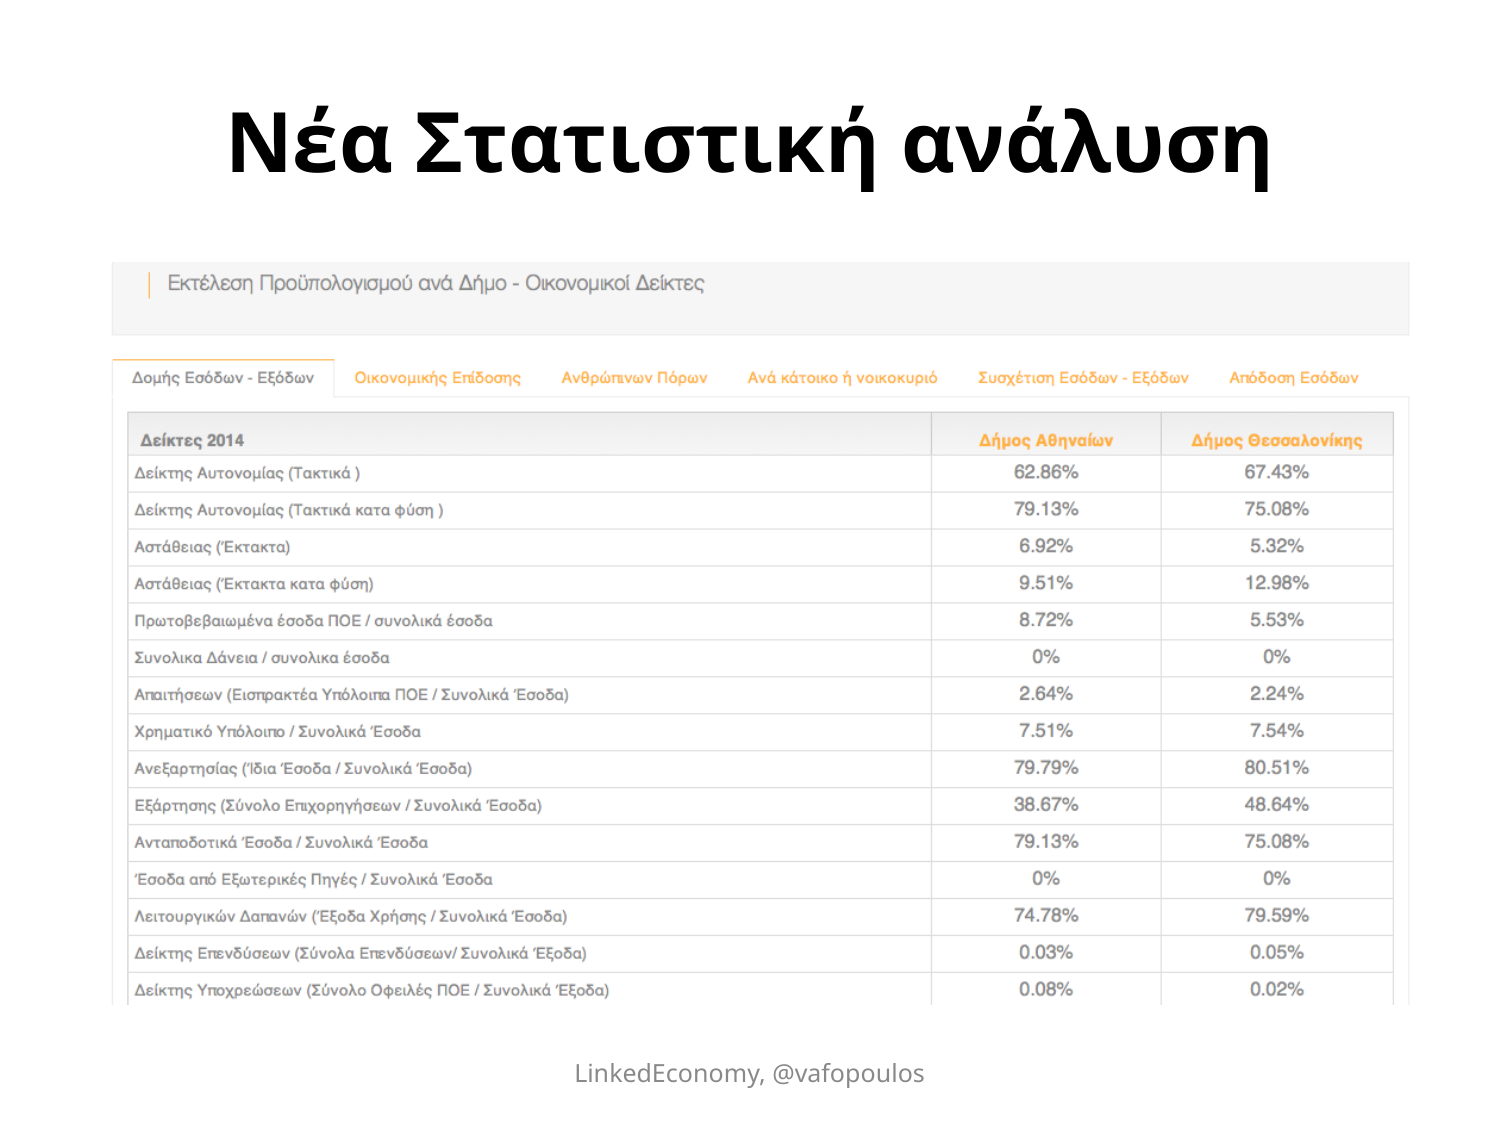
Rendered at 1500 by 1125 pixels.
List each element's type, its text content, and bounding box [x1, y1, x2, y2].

title Νέα Στατιστική ανάλυση [75, 45, 1425, 233]
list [74, 262, 1426, 1006]
footer LinkedEconomy, @vafopoulos [512, 1042, 988, 1103]
